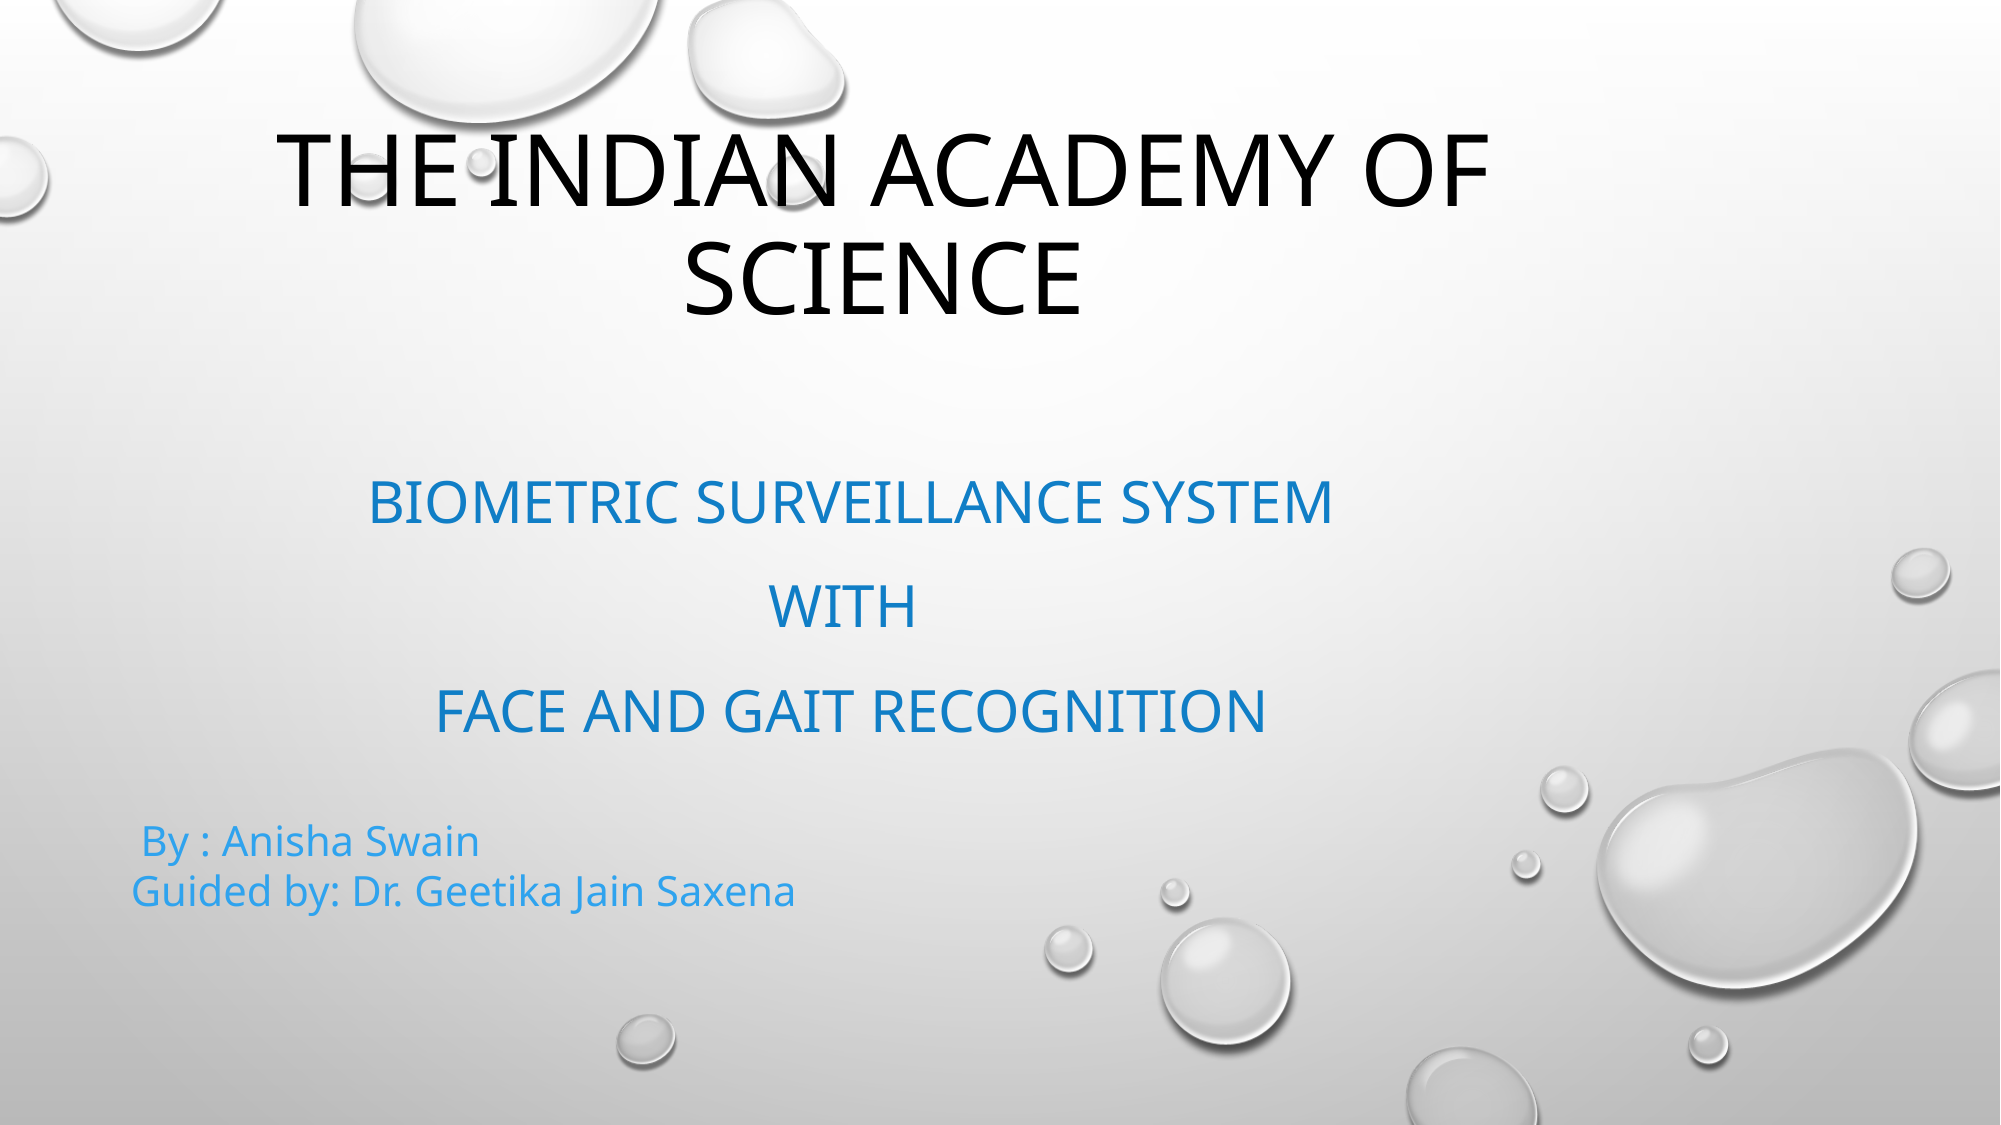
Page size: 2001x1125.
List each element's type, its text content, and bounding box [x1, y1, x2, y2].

picture [0, 0, 2000, 1125]
title The Indian academy of science [247, 73, 1522, 344]
subtitle Biometric surveillance system With Face and Gait recognition [90, 443, 1612, 755]
text_box By : Anisha Swain Guided by: Dr. Geetika Jain Saxena [116, 806, 919, 922]
